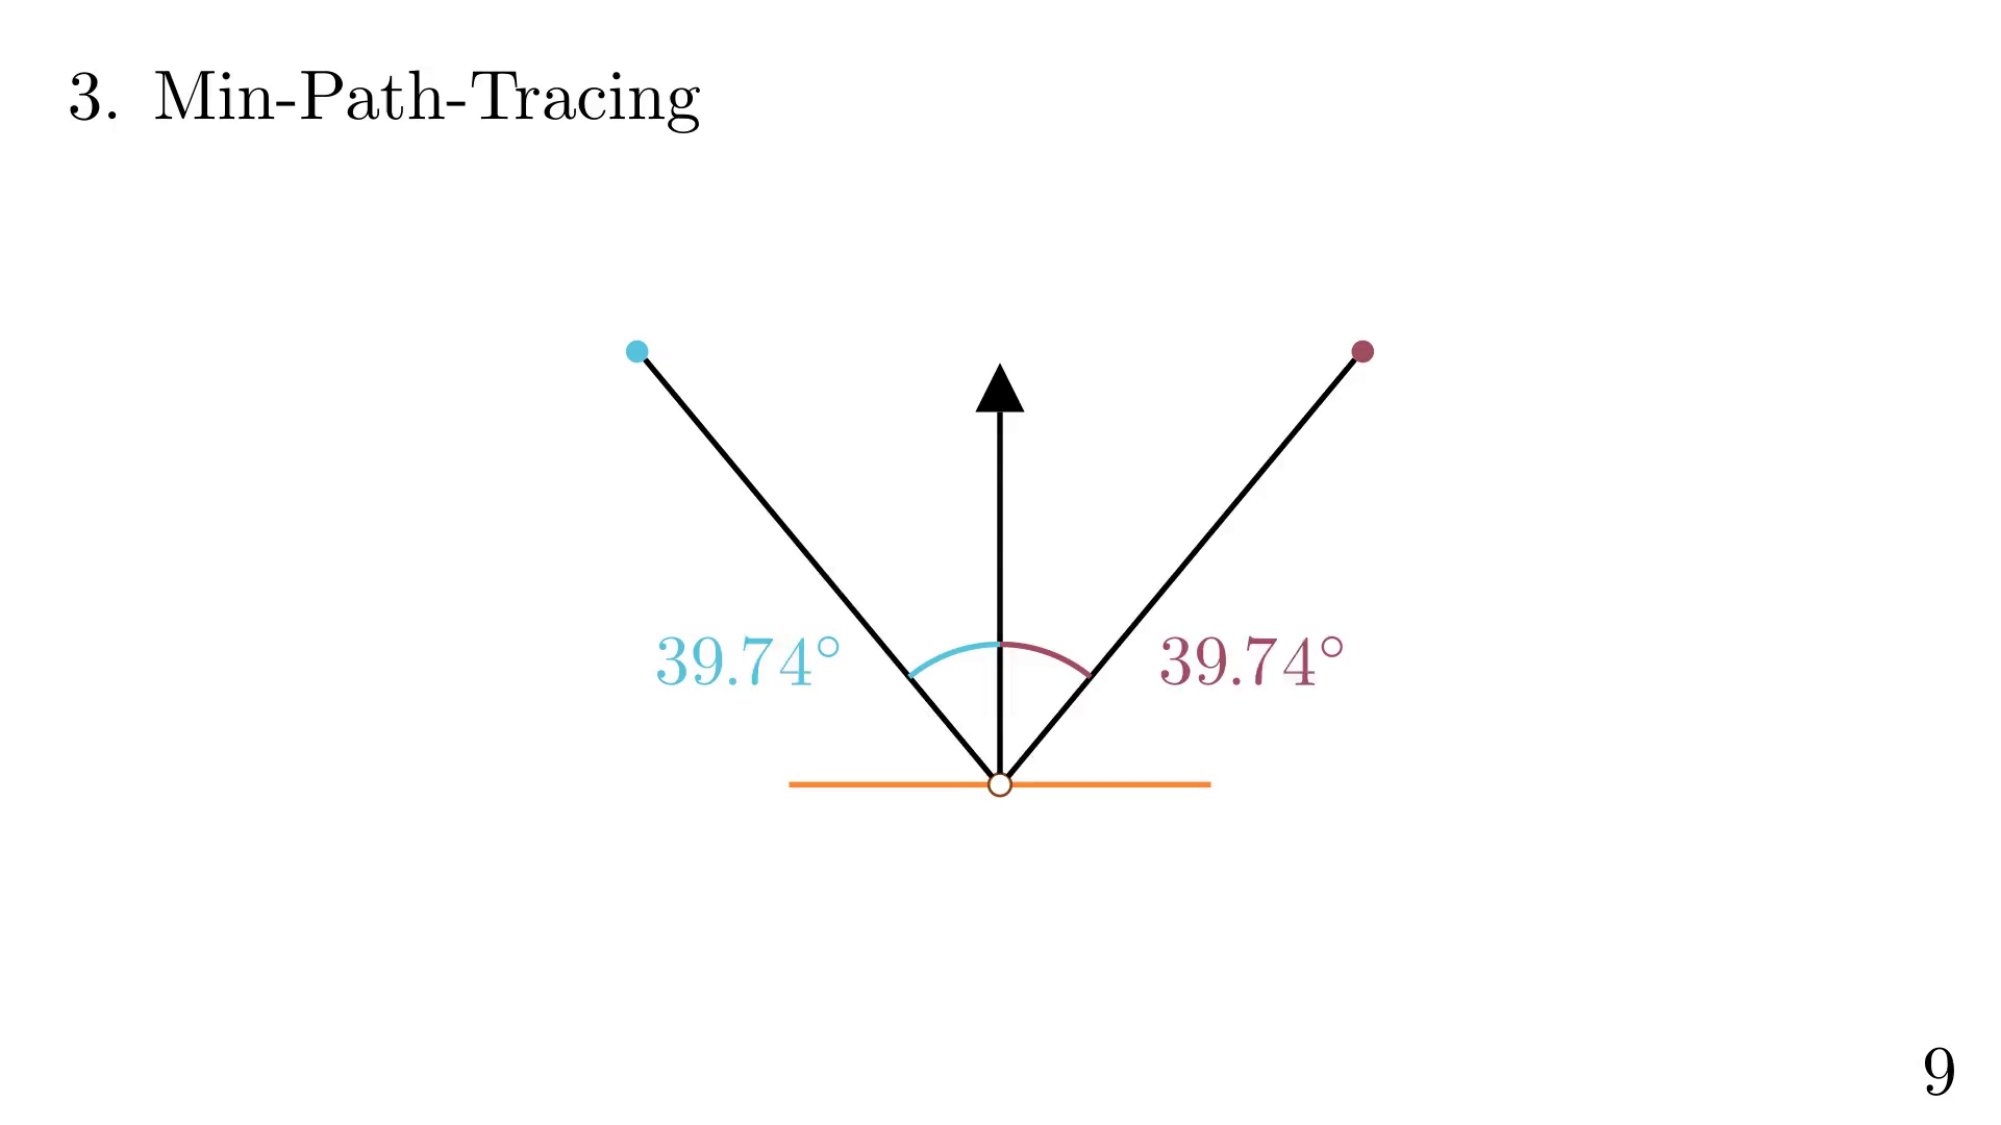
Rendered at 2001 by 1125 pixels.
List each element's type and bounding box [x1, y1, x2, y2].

text_box [0, 0, 2000, 1125]
